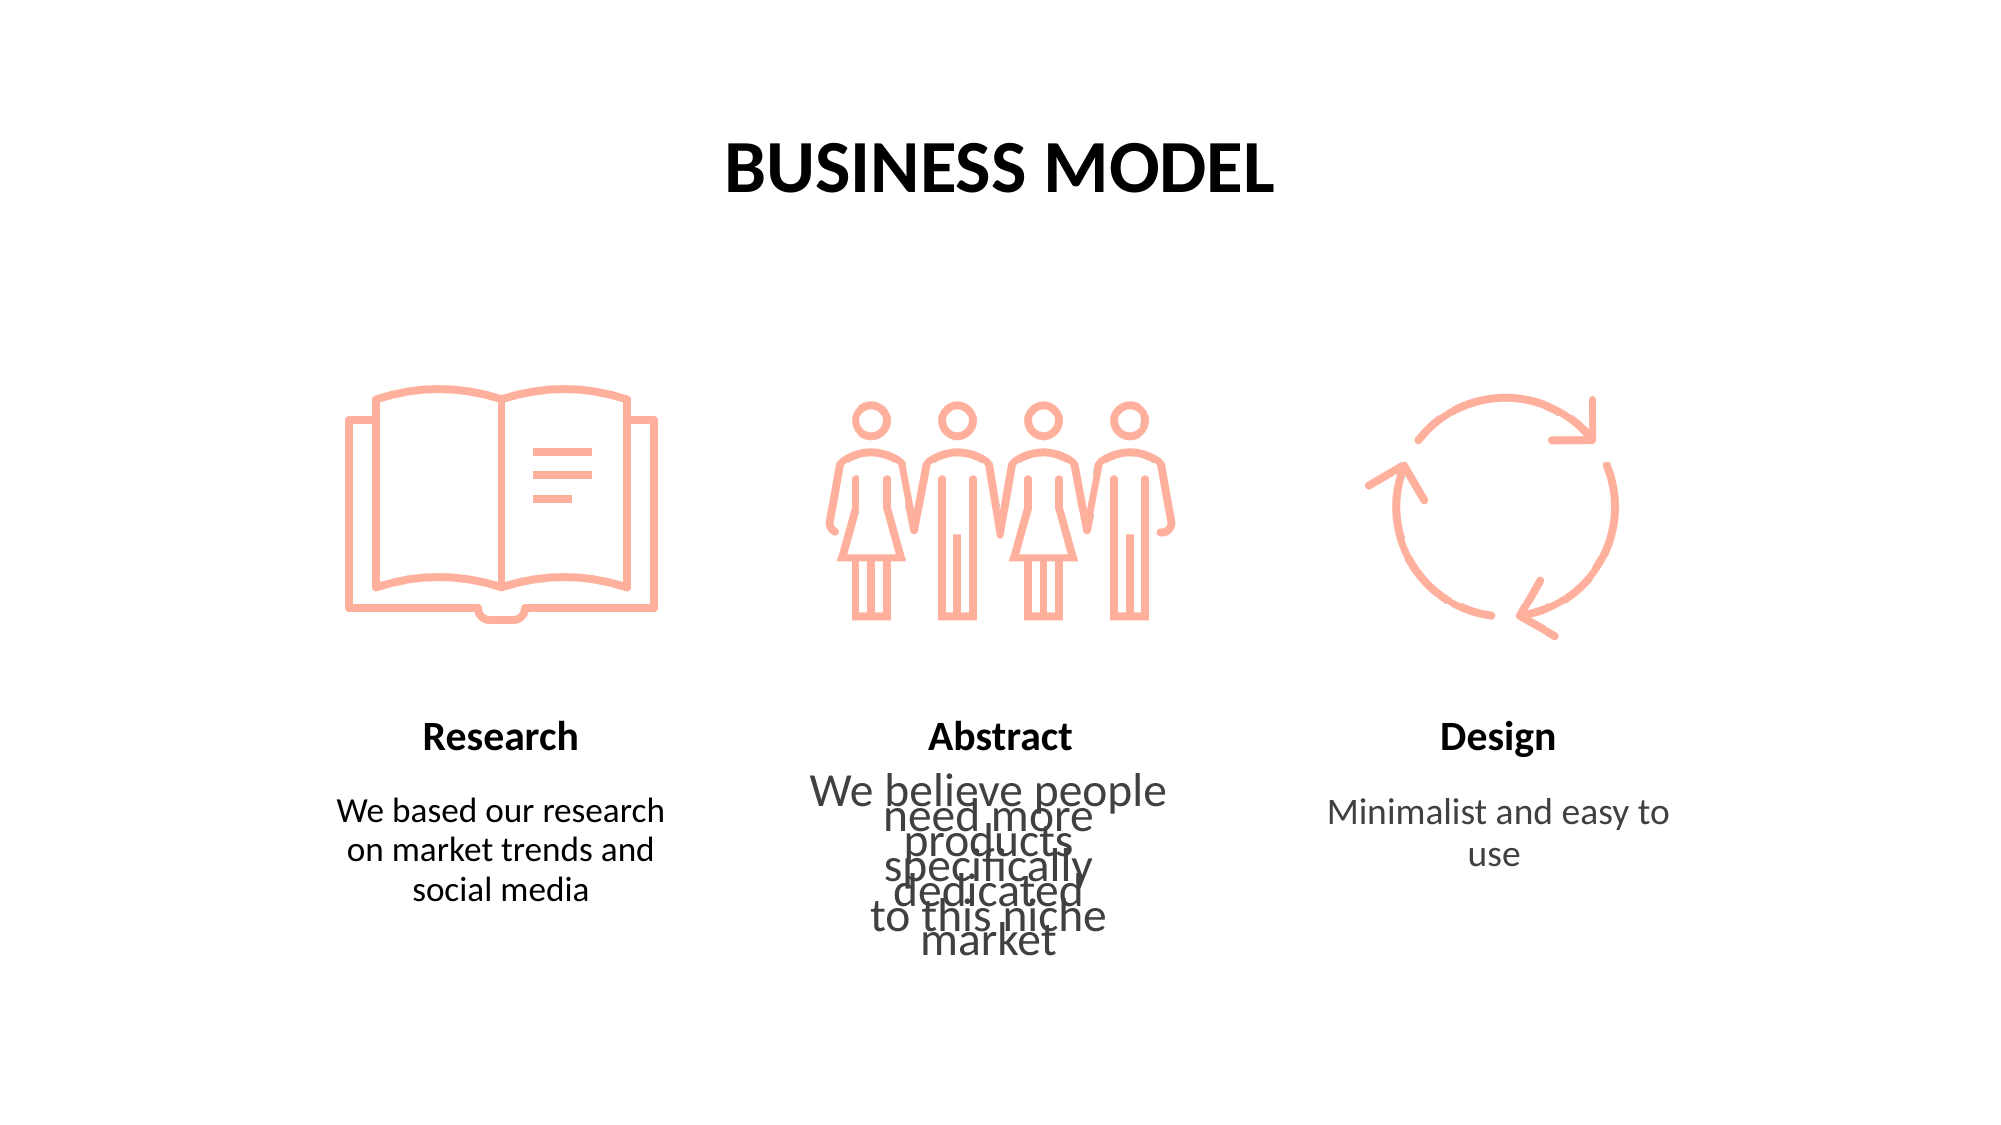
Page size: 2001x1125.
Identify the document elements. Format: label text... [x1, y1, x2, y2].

list Abstract [813, 707, 1188, 767]
picture [1311, 322, 1687, 698]
list Design [1311, 707, 1686, 767]
list We believe people need more products specifically dedicated to this niche market [789, 783, 1188, 974]
title BUSINESS MODEL [137, 59, 1863, 278]
list Minimalist and easy to use [1311, 783, 1686, 949]
picture [313, 322, 689, 698]
list We based our research on market trends and social media [313, 783, 689, 949]
list Research [313, 707, 689, 767]
picture [812, 322, 1188, 698]
